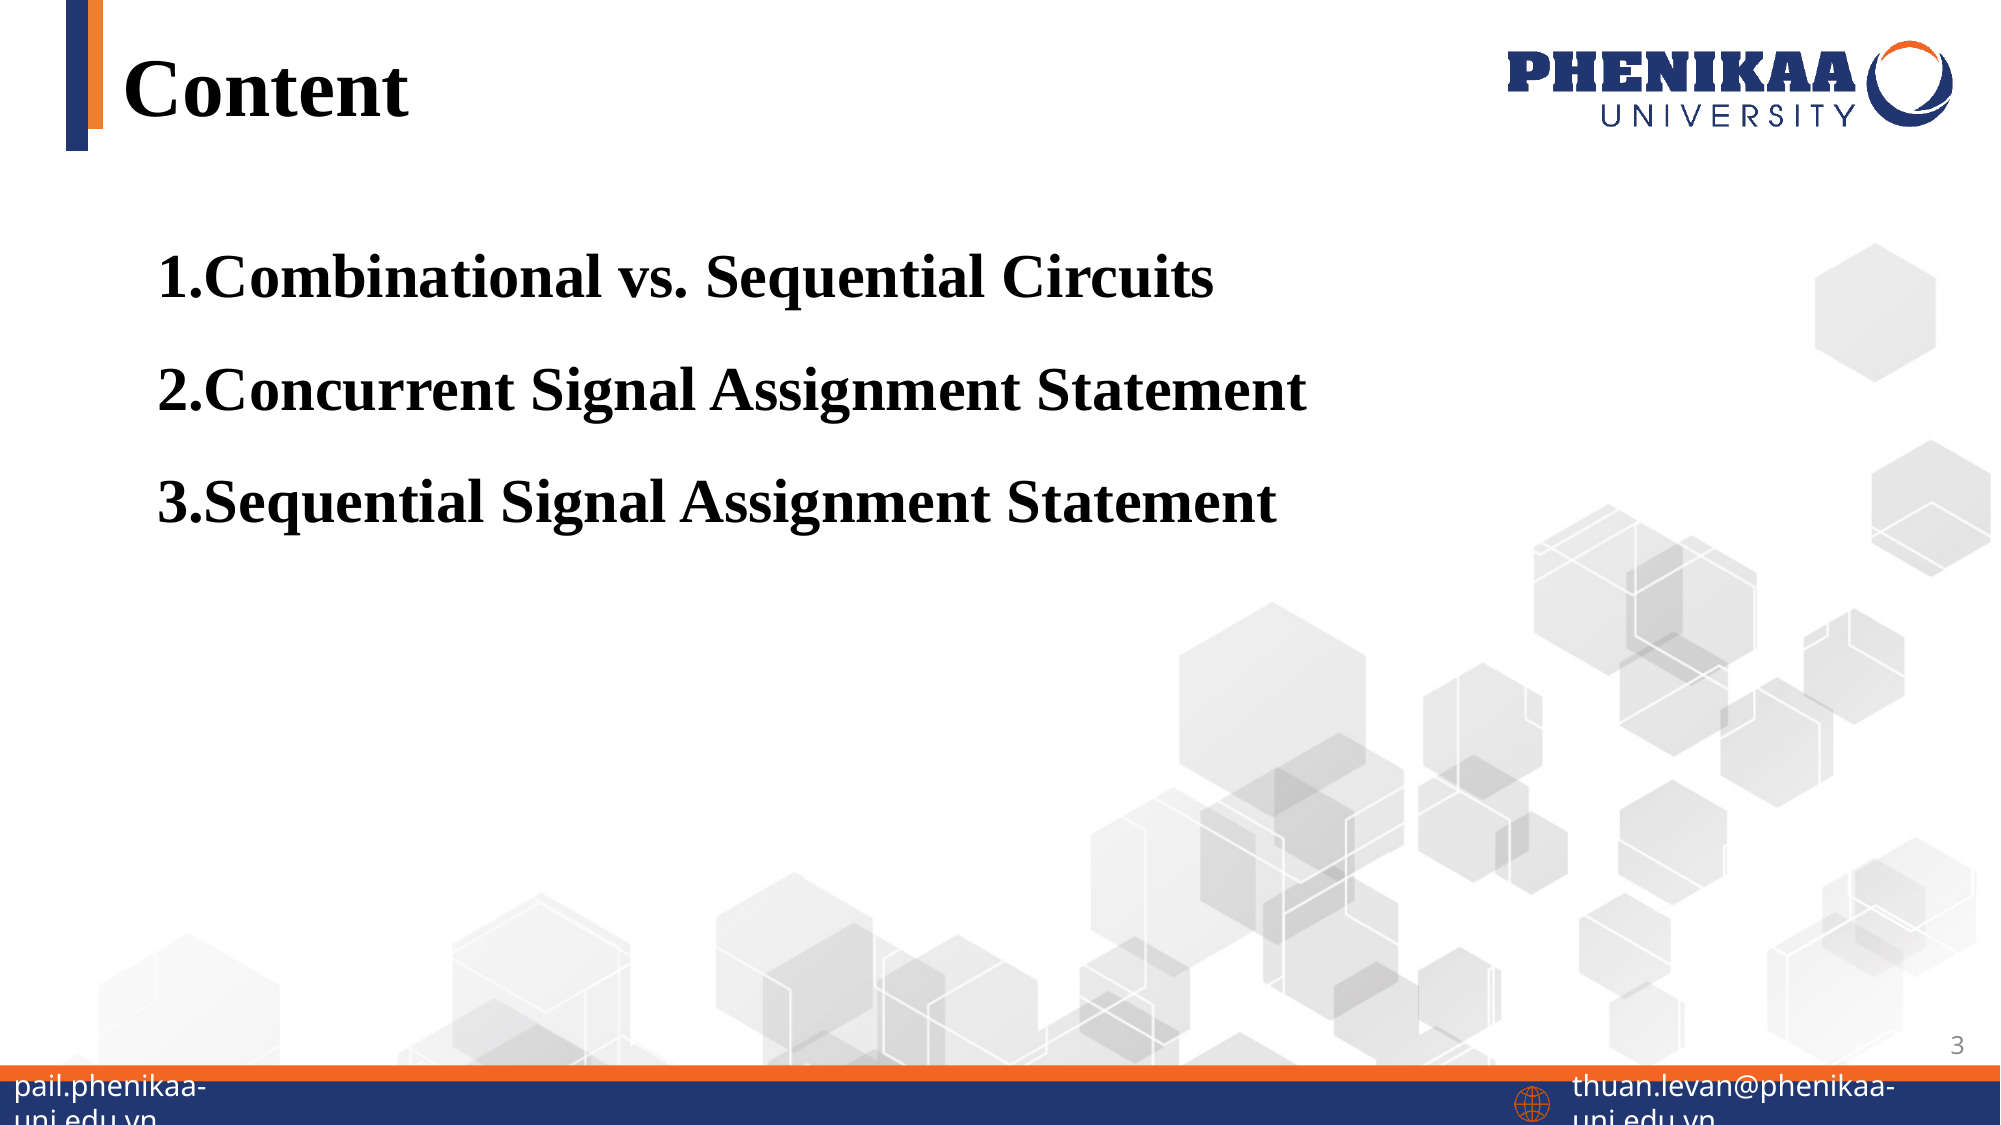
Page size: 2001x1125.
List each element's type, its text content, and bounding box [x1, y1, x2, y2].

text_box Combinational vs. Sequential Circuits Concurrent Signal Assignment Statement Sequential Signal Assignment Statement [142, 190, 1796, 543]
picture [0, 0, 2000, 1065]
title Content [107, 37, 1376, 128]
slide_number 3 [1529, 1016, 1980, 1077]
